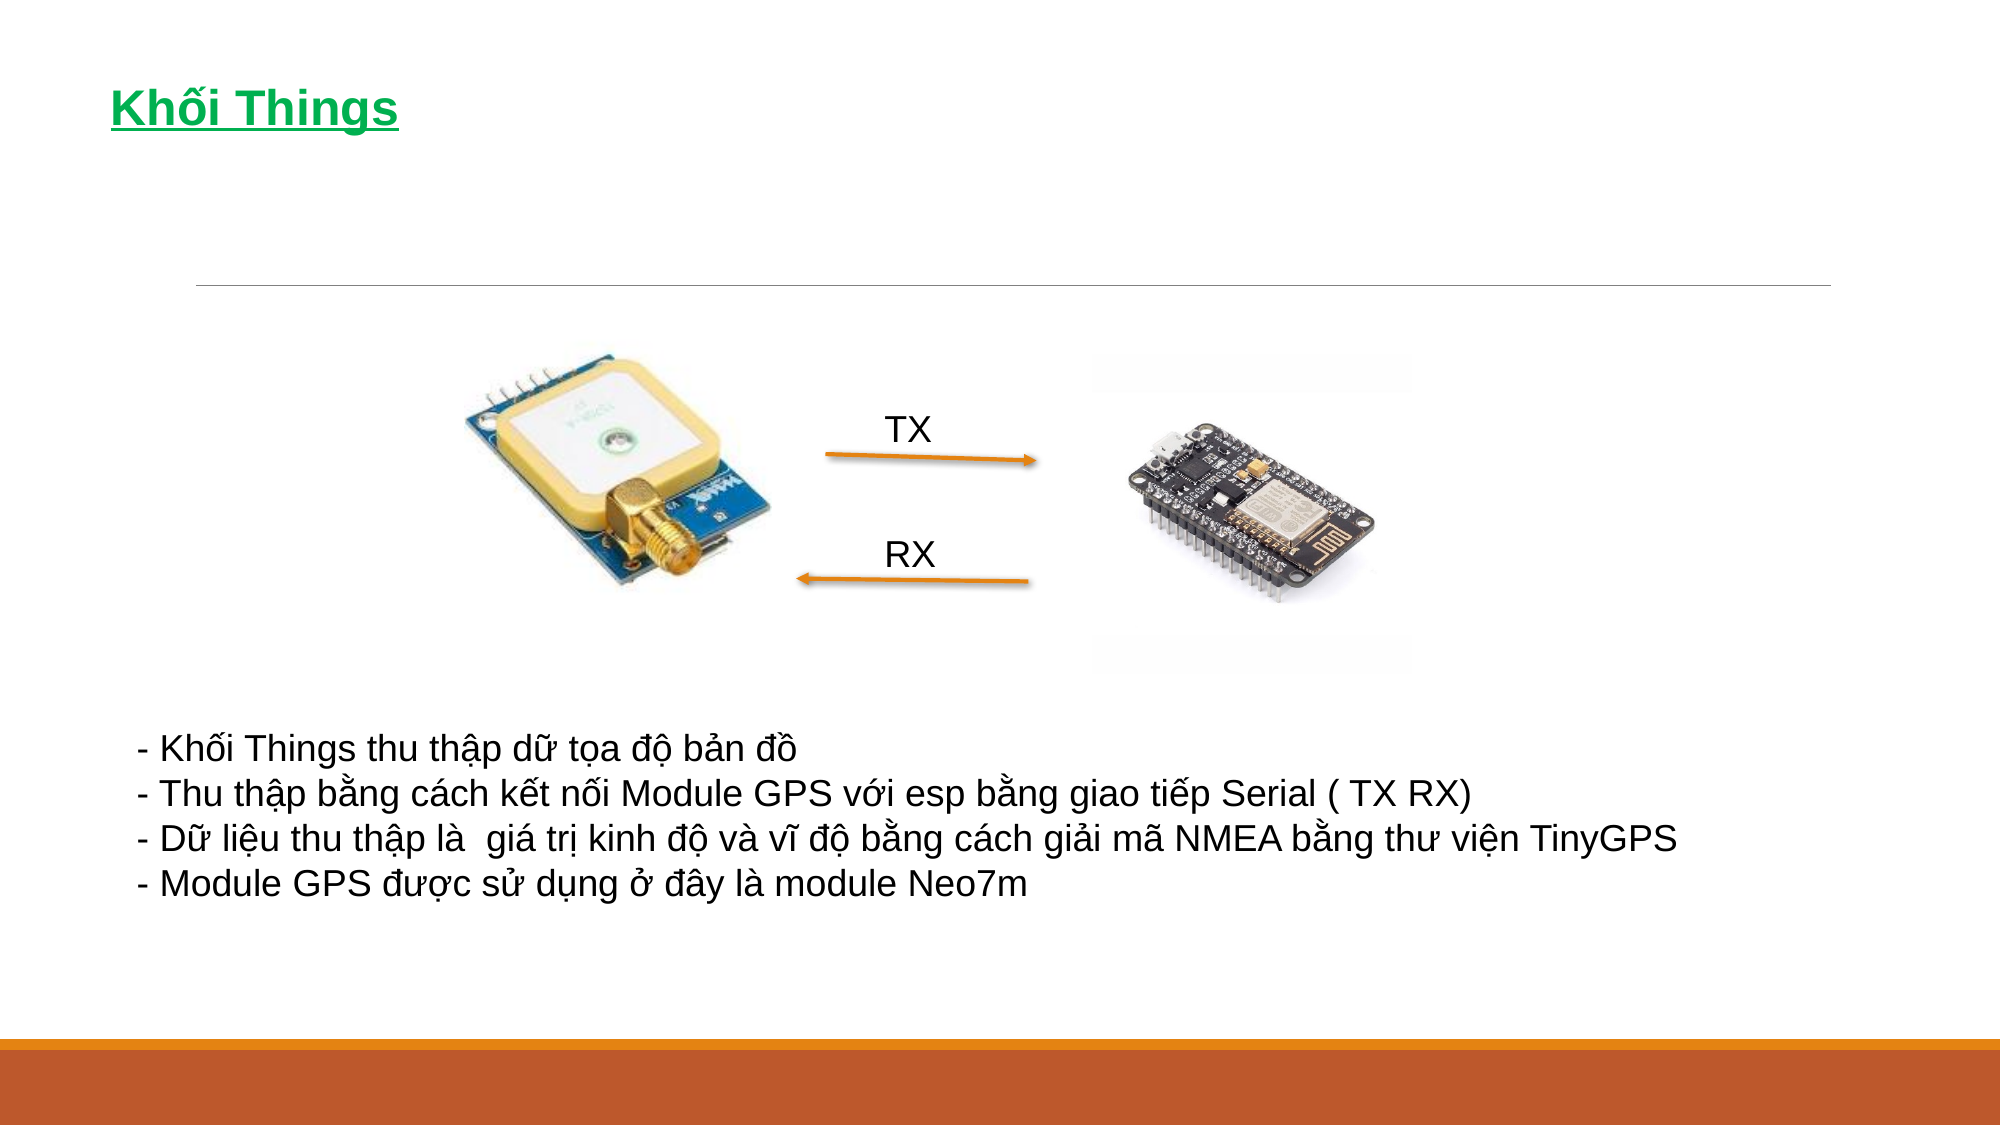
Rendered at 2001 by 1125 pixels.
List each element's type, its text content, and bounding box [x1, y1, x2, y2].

text_box Khối Things [95, 67, 546, 143]
text_box TX [869, 397, 1089, 458]
text_box RX [869, 522, 1089, 583]
text_box - Khối Things thu thập dữ tọa độ bản đồ - Thu thập bằng cách kết nối Module GPS với esp bằng giao tiếp Serial ( TX RX) - Dữ liệu thu thập là giá trị kinh độ và vĩ độ bằng cách giải mã NMEA bằng thư viện TinyGPS - Module GPS được sử dụng ở đây là module Neo7m [121, 715, 1829, 911]
picture [464, 316, 772, 625]
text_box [795, 577, 1029, 582]
picture [1092, 353, 1413, 675]
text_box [824, 453, 1038, 461]
